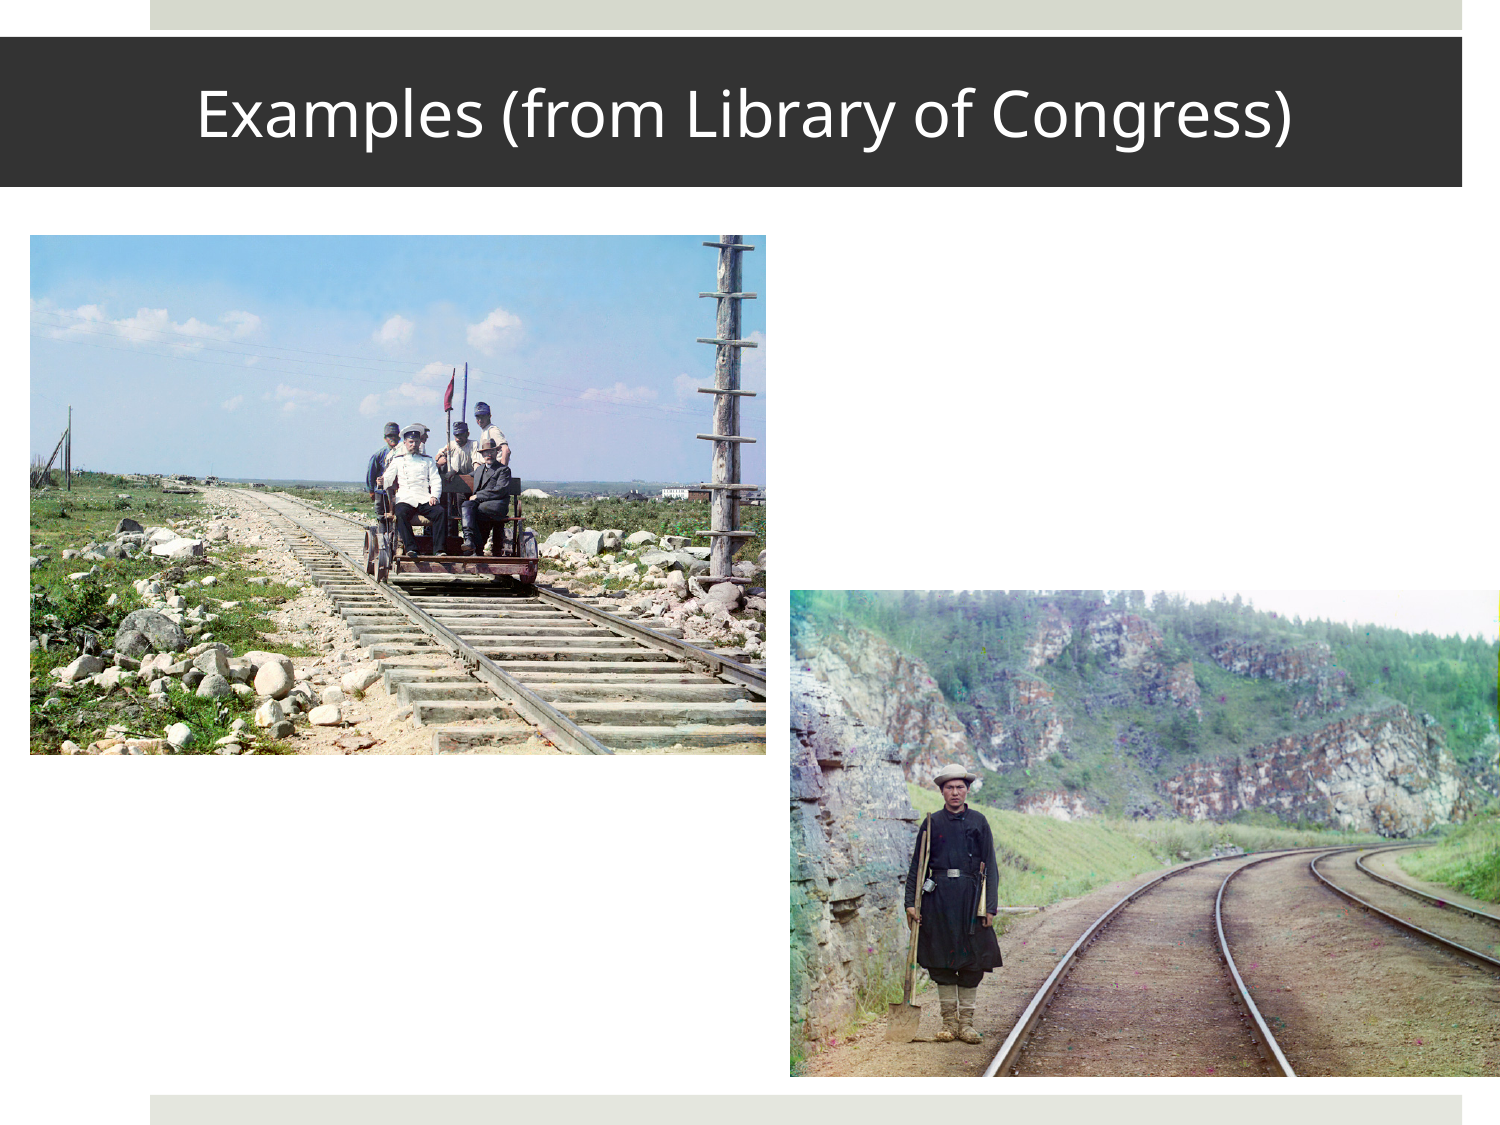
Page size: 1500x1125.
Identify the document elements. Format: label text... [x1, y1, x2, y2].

title Examples (from Library of Congress) [0, 36, 1463, 187]
picture [29, 235, 766, 756]
picture [790, 589, 1500, 1078]
